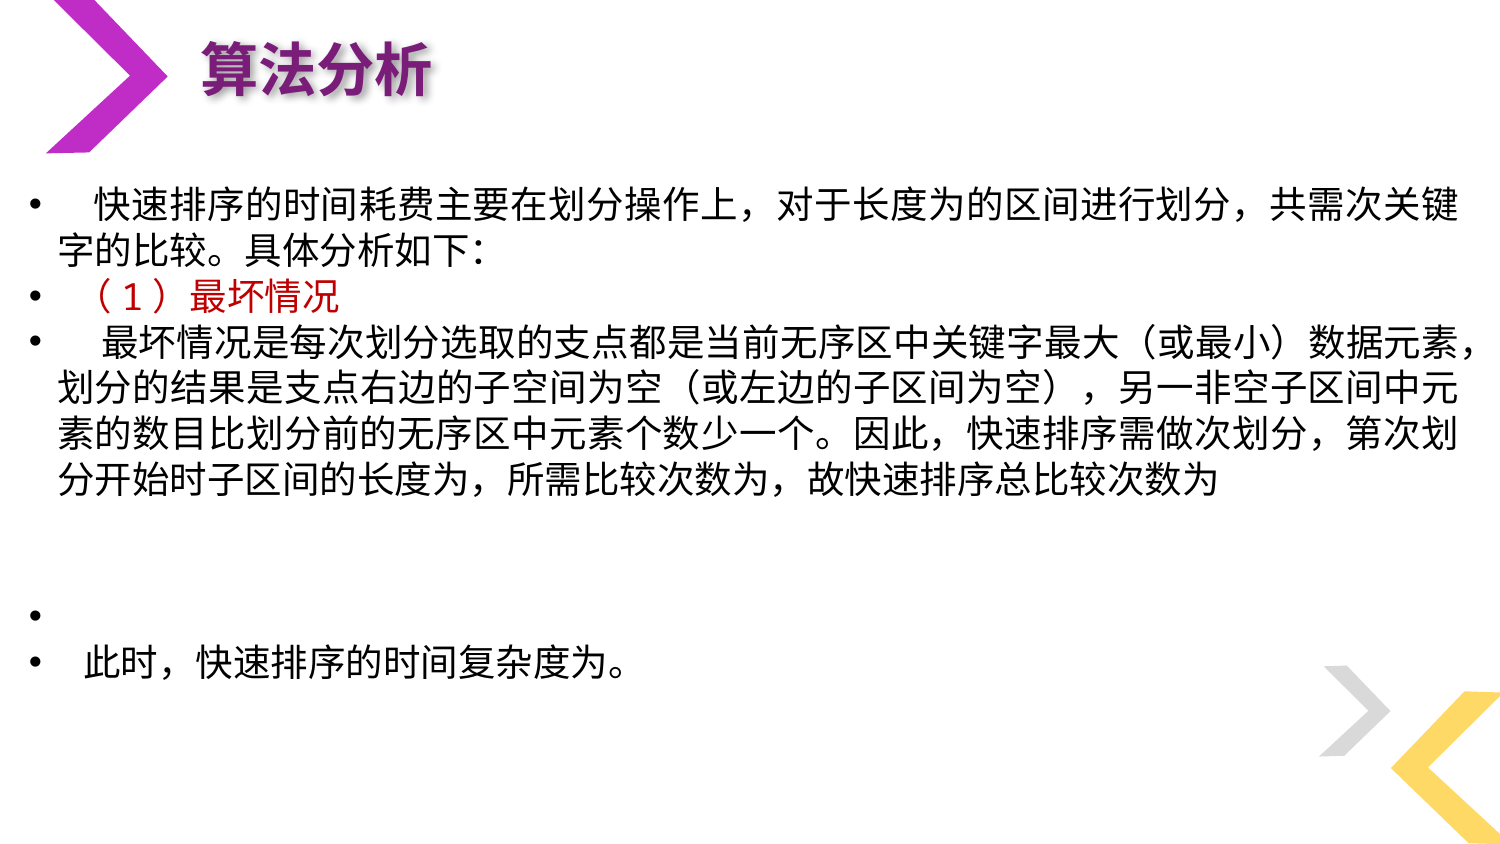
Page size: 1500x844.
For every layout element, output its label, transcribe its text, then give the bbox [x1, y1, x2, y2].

list 算法分析 [188, 35, 1214, 111]
